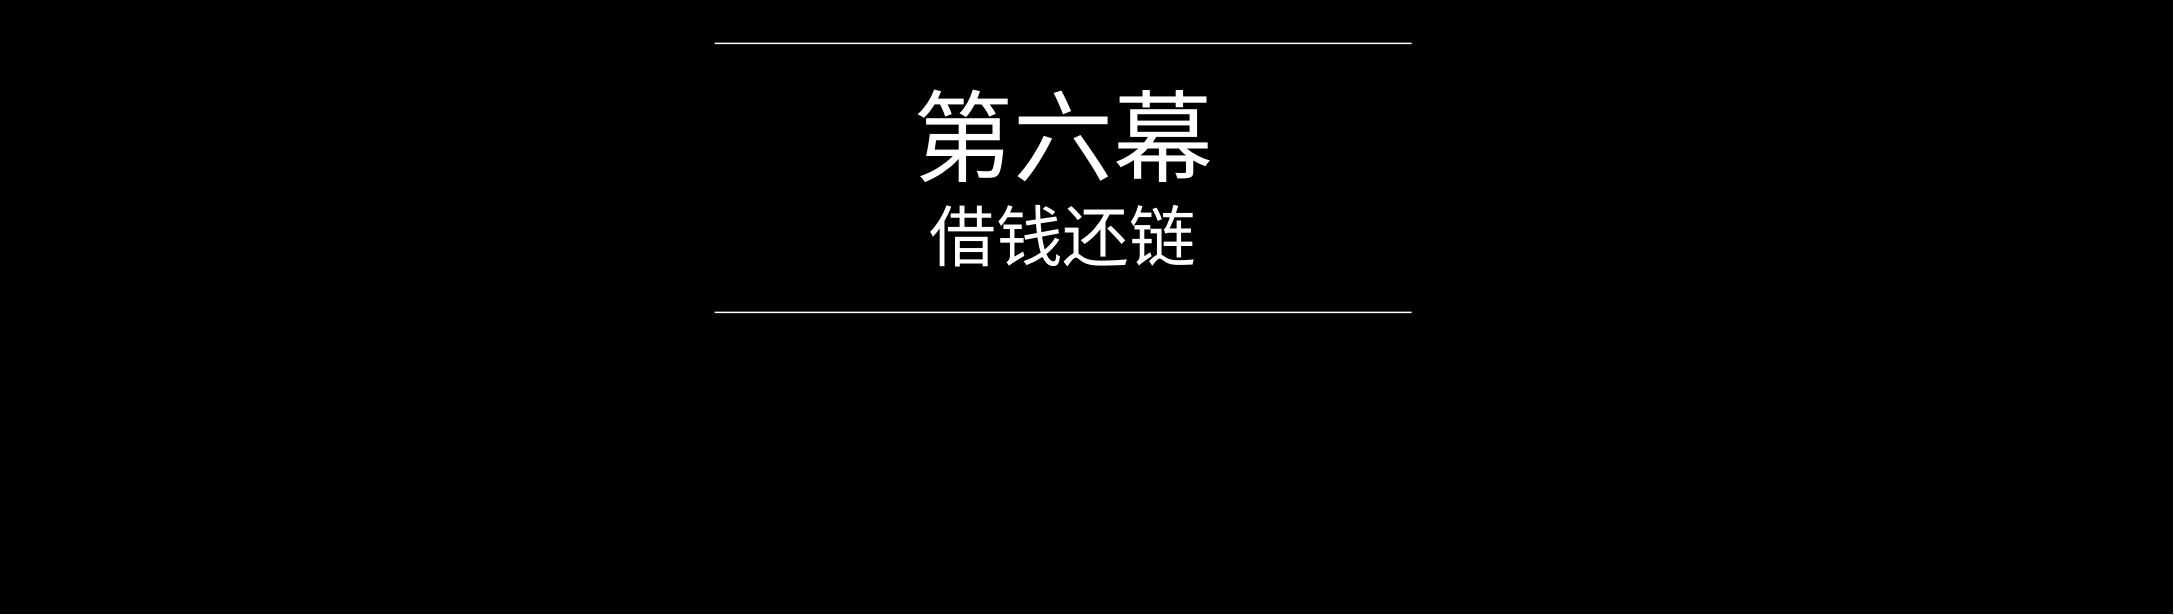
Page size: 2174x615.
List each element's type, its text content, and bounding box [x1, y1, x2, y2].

text_box 第六幕 借钱还链 [714, 66, 1412, 282]
